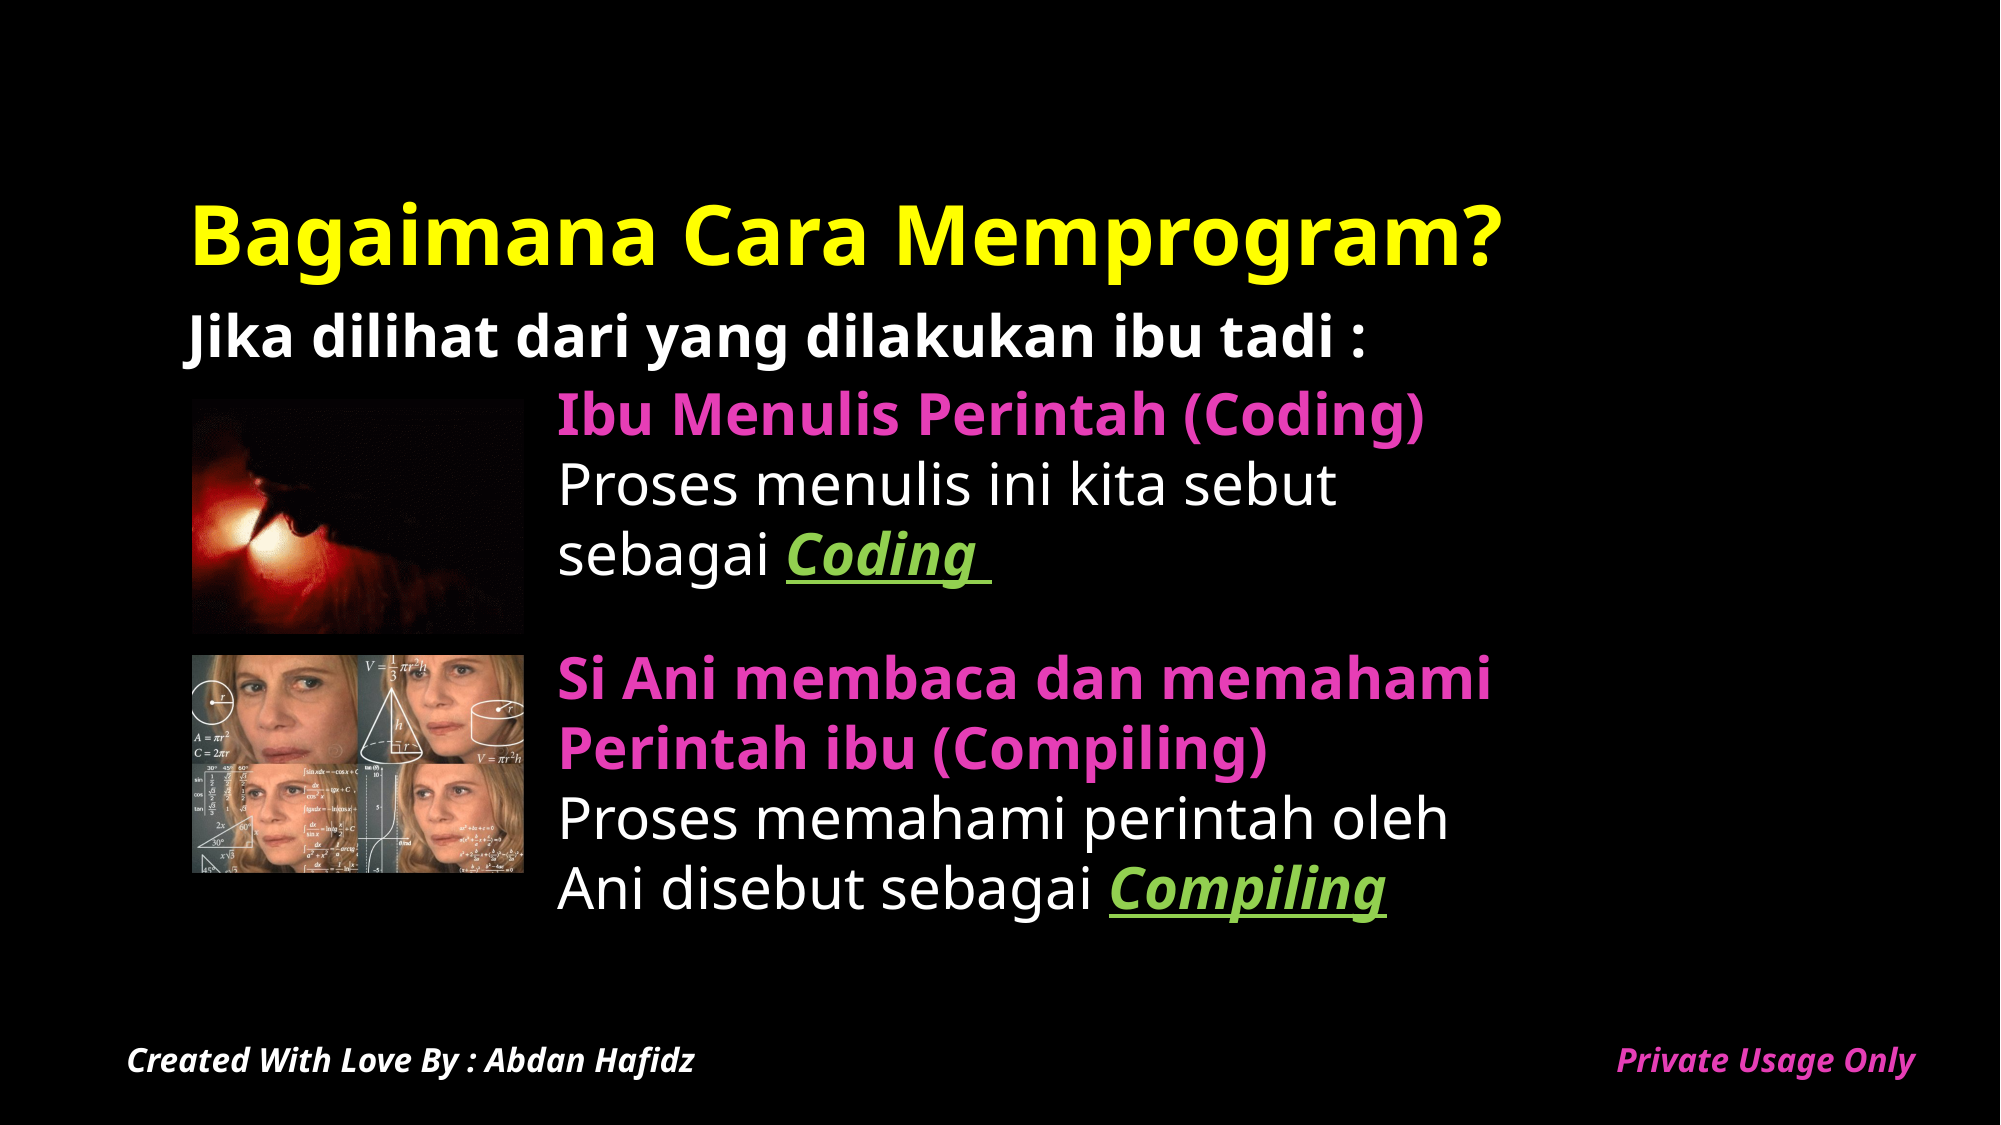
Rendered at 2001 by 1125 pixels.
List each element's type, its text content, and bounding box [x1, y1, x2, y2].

text_box Ibu Menulis Perintah (Coding) Proses menulis ini kita sebut sebagai Coding [542, 369, 1553, 633]
text_box Created With Love By : Abdan Hafidz [111, 1036, 1601, 1114]
text_box Jika dilihat dari yang dilakukan ibu tadi : [173, 291, 1842, 447]
text_box Private Usage Only [1601, 1036, 2000, 1114]
picture [192, 399, 524, 634]
text_box Si Ani membaca dan memahami Perintah ibu (Compiling) Proses memahami perintah oleh Ani disebut sebagai Compiling [542, 633, 1553, 929]
picture [192, 655, 524, 873]
title Bagaimana Cara Memprogram? [173, 120, 1673, 291]
